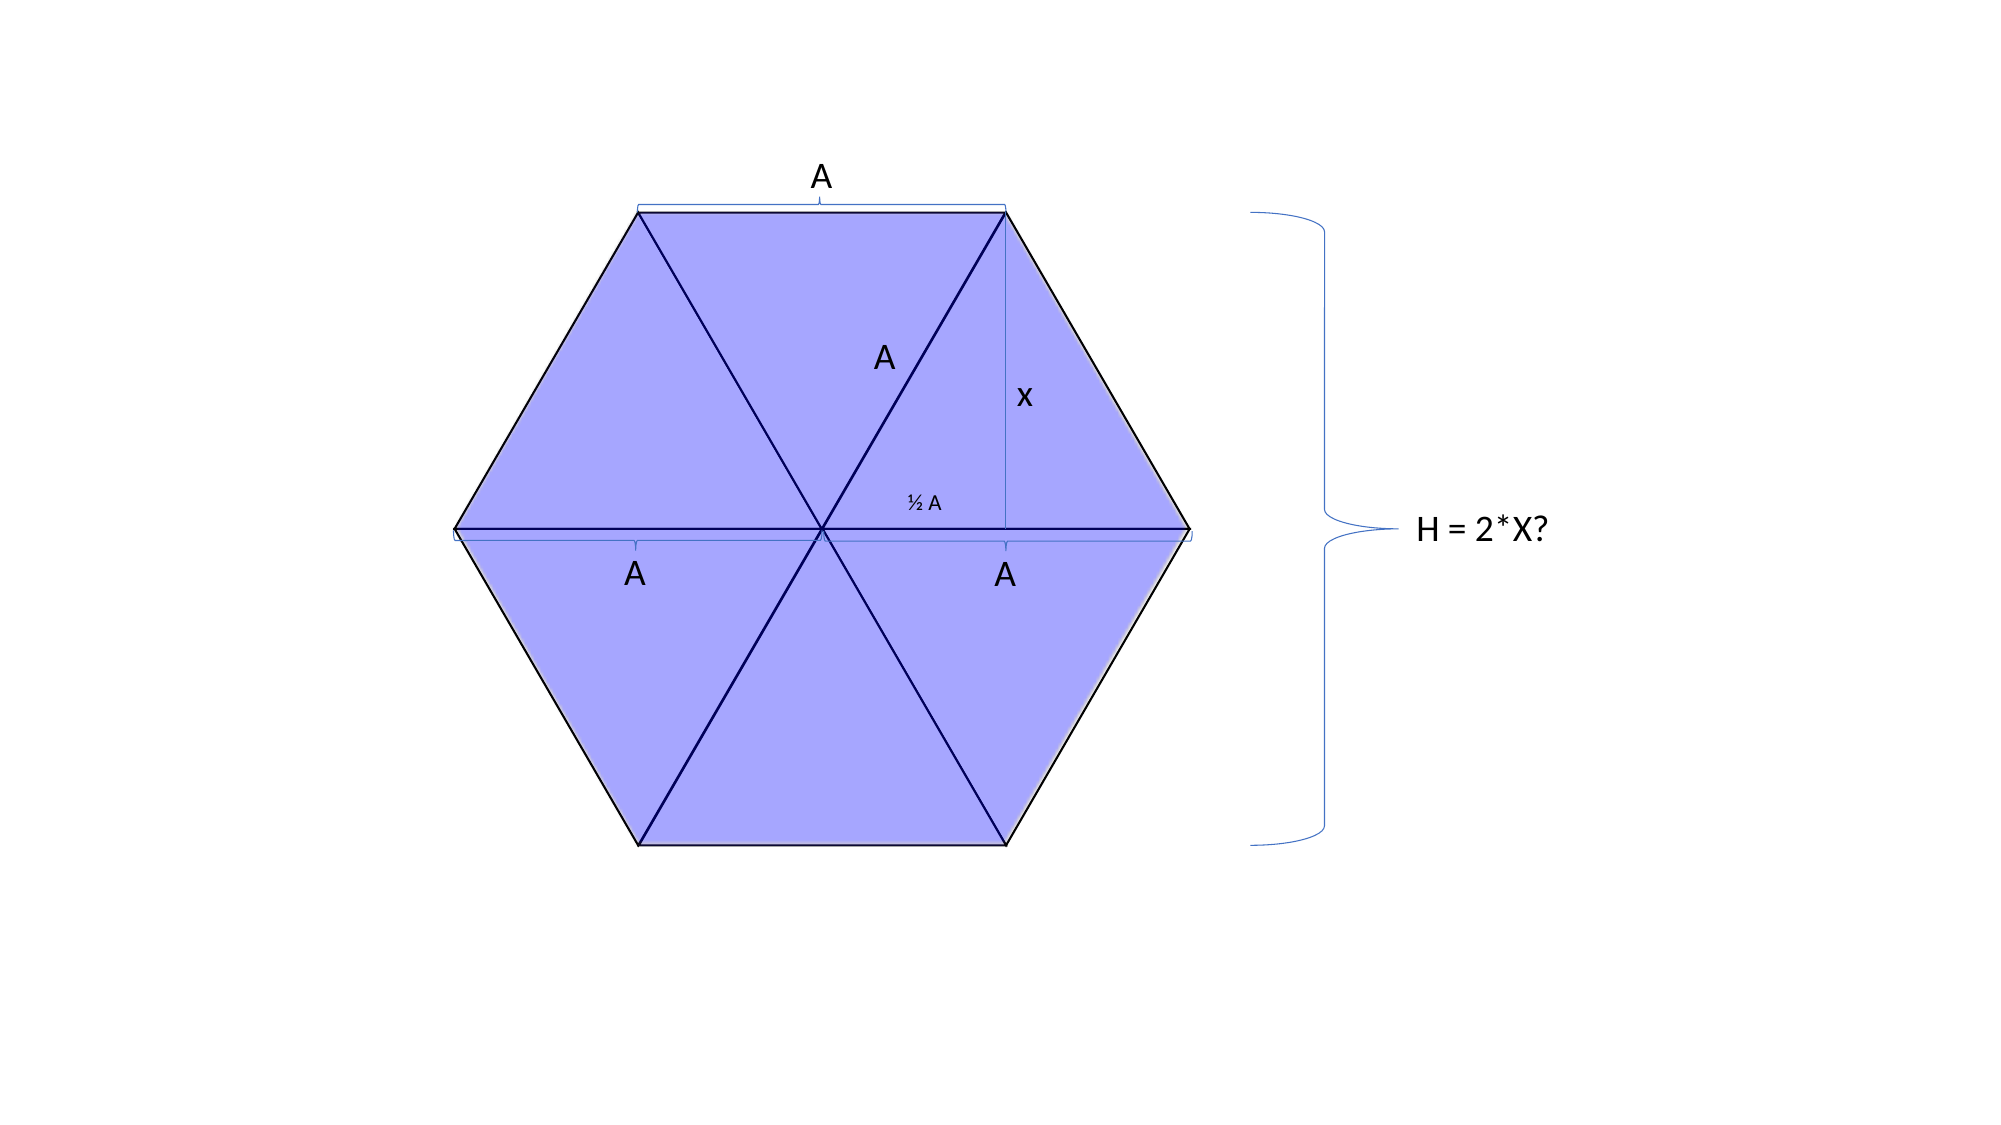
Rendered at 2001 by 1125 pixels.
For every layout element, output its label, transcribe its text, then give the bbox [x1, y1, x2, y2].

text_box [453, 530, 823, 602]
text_box [1250, 211, 1399, 846]
picture [455, 212, 1190, 846]
text_box A [795, 143, 848, 204]
text_box H = 2*X? [1401, 496, 1565, 556]
text_box [636, 203, 1007, 212]
